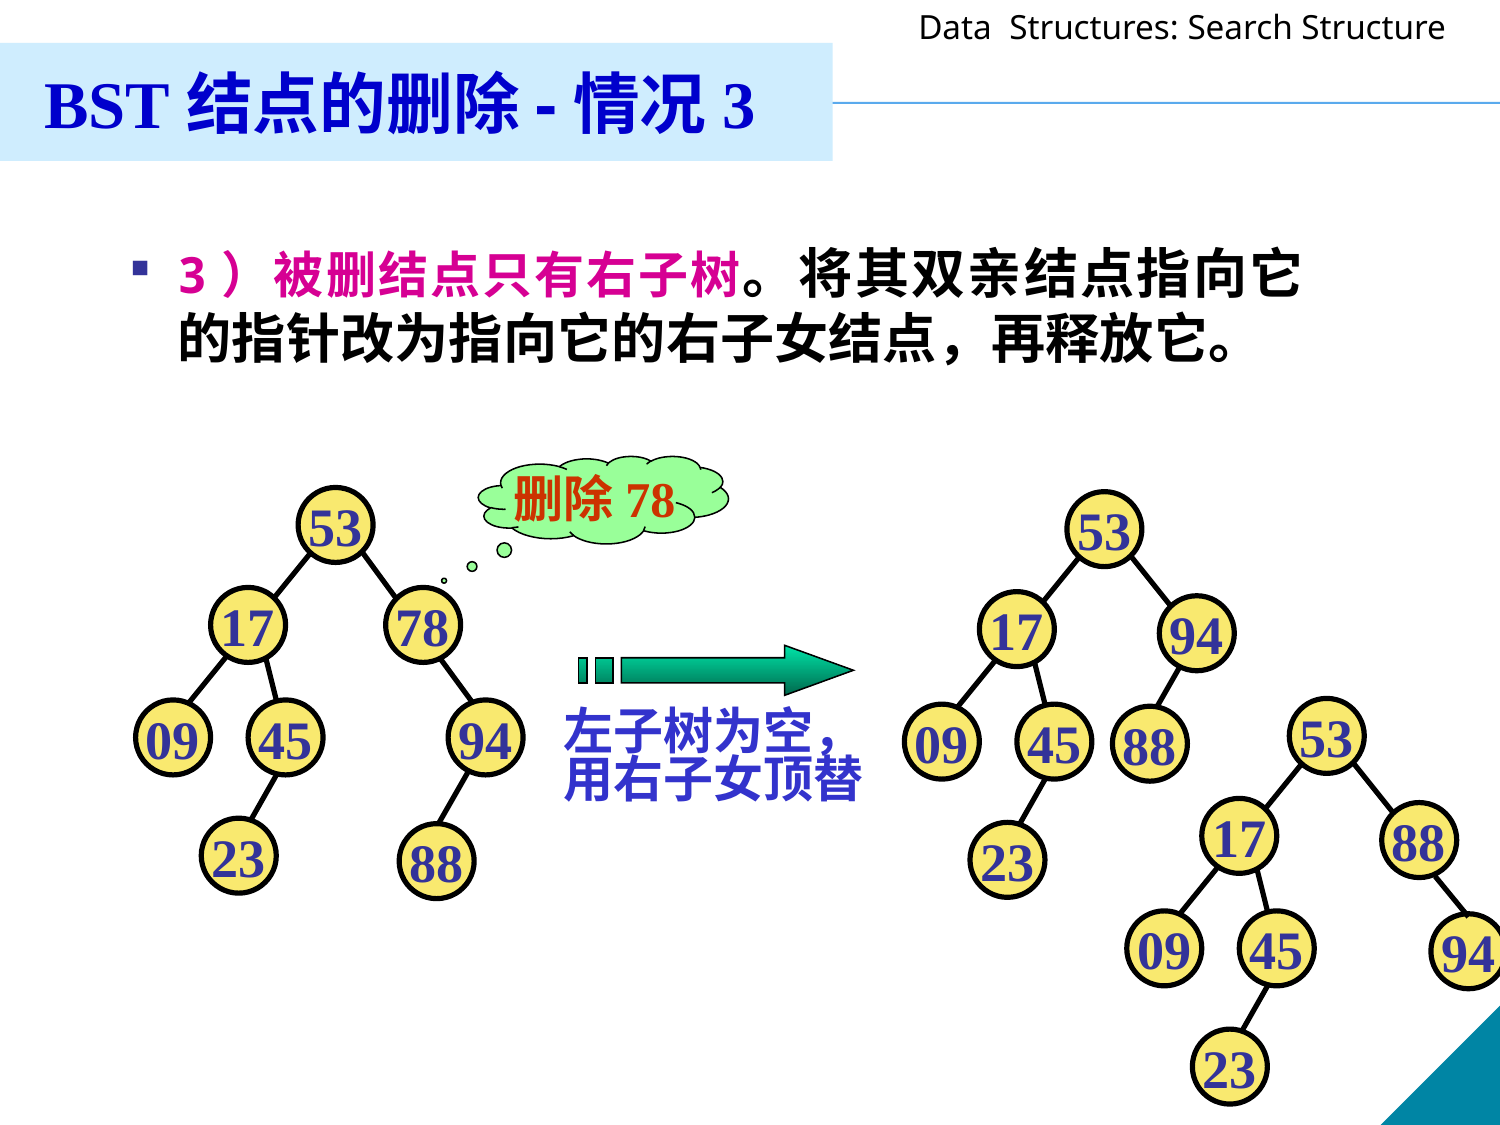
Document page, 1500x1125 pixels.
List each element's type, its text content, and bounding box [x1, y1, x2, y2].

text_box [578, 657, 587, 683]
text_box 3）被删结点只有右子树。将其双亲结点指向它的指针改为指向它的右子女结点，再释放它。 [41, 231, 1319, 937]
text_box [135, 487, 524, 899]
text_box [904, 491, 1235, 898]
text_box 左子树为空， 用右子女顶替 [549, 704, 904, 815]
text_box BST结点的删除-情况3 [29, 50, 821, 149]
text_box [1126, 698, 1500, 1105]
text_box [595, 657, 613, 683]
text_box 删除78 [491, 456, 729, 544]
text_box [621, 645, 854, 696]
